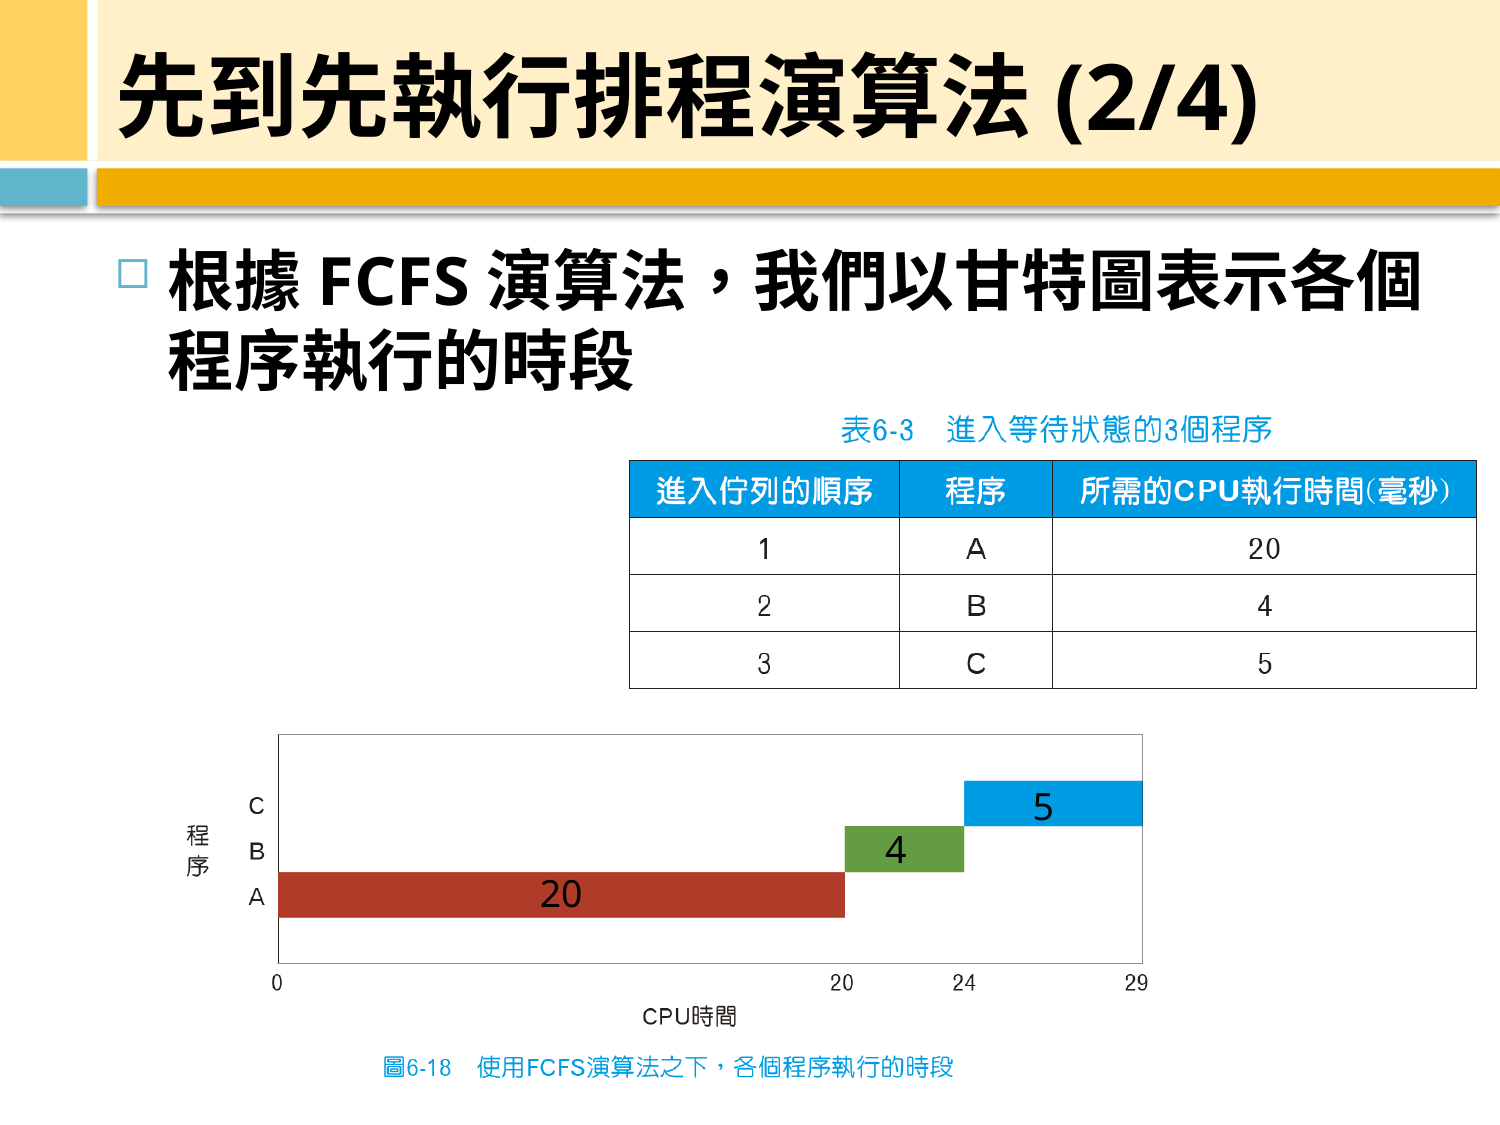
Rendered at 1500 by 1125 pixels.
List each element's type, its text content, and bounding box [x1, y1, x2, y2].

title 先到先執行排程演算法(2/4) [100, 26, 1438, 161]
picture [174, 399, 1497, 1095]
list 根據FCFS演算法，我們以甘特圖表示各個程序執行的時段 [100, 231, 1438, 1024]
